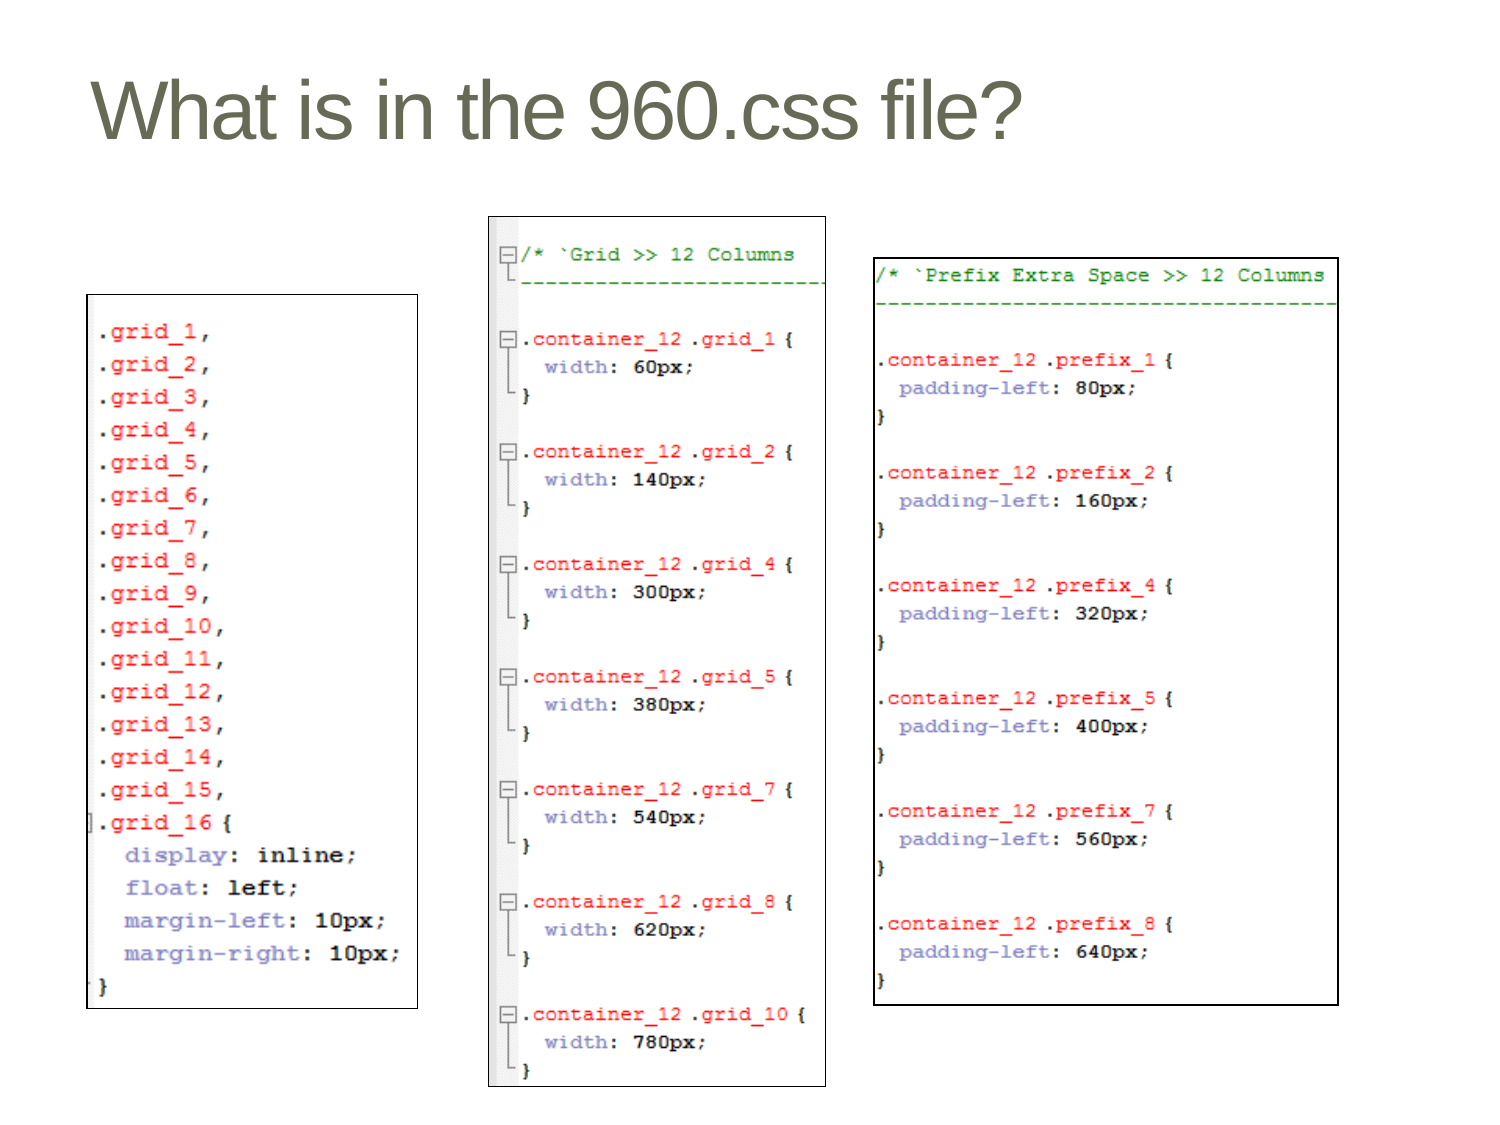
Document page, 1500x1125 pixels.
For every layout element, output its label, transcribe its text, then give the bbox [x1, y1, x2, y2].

picture [87, 294, 417, 1009]
picture [874, 258, 1338, 1005]
picture [488, 216, 826, 1087]
title What is in the 960.css file? [75, 24, 1425, 188]
